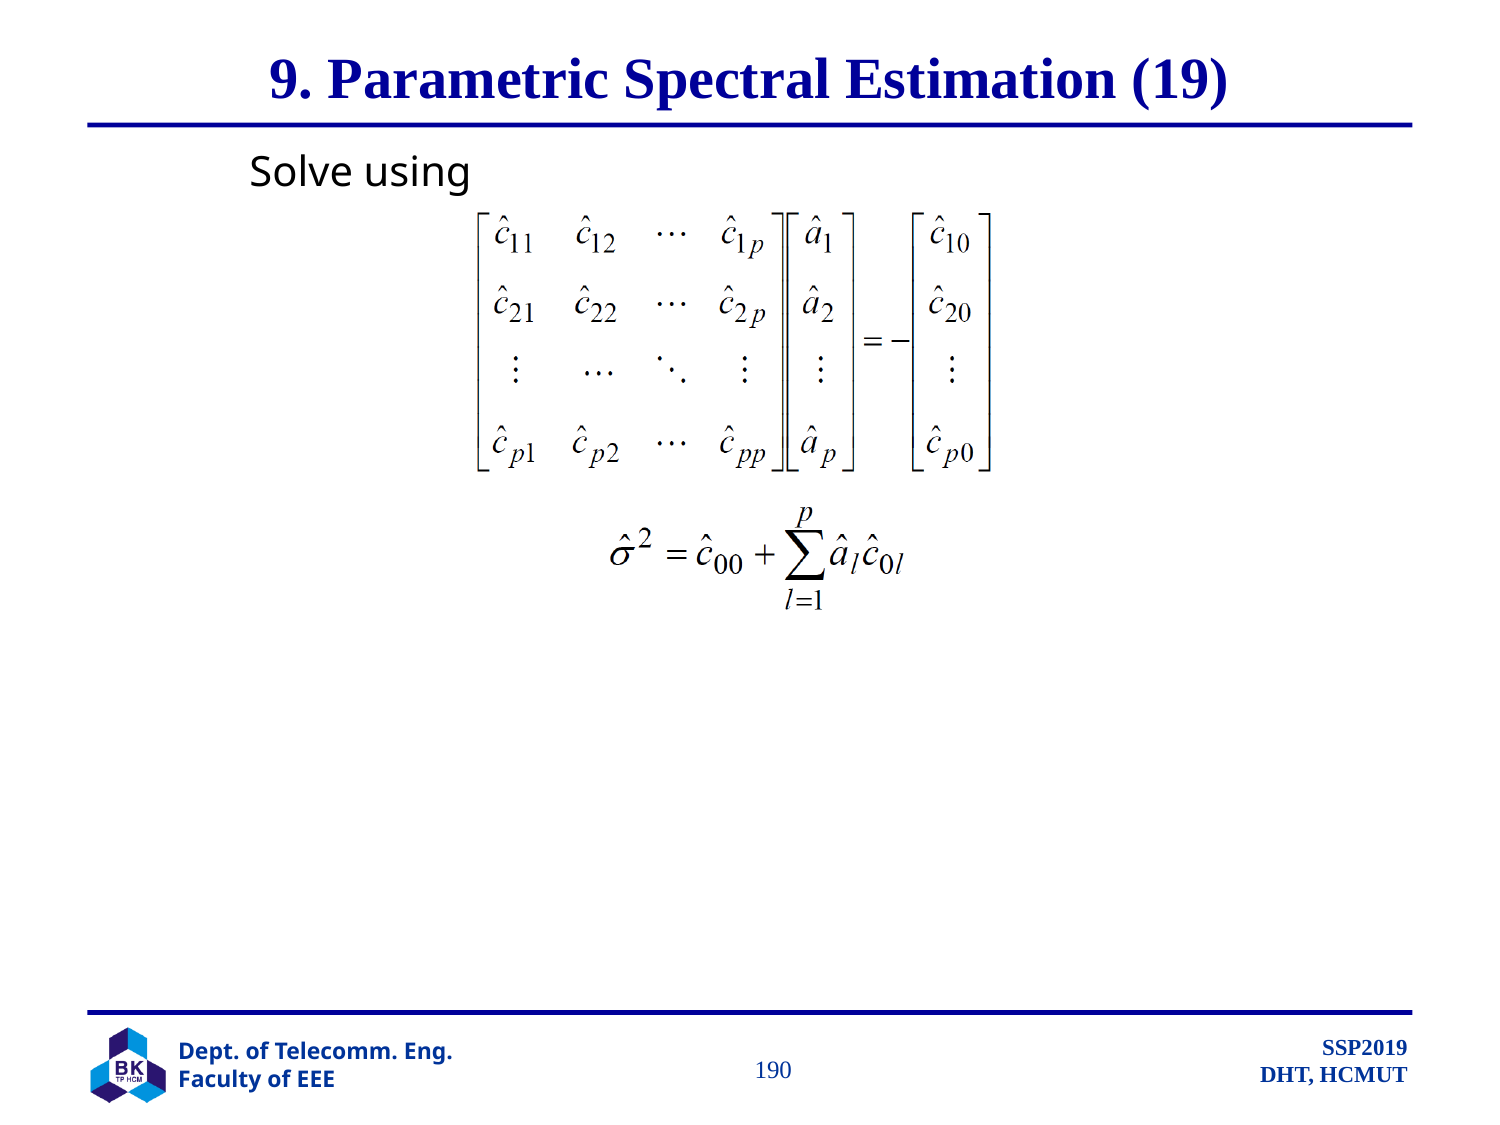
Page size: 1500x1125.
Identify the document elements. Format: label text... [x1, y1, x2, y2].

title 9. Parametric Spectral Estimation (19) [0, 37, 1500, 113]
picture [446, 199, 1013, 620]
picture [87, 1024, 169, 1125]
slide_number 190 [424, 1037, 976, 1101]
list Solve using [112, 137, 1388, 988]
